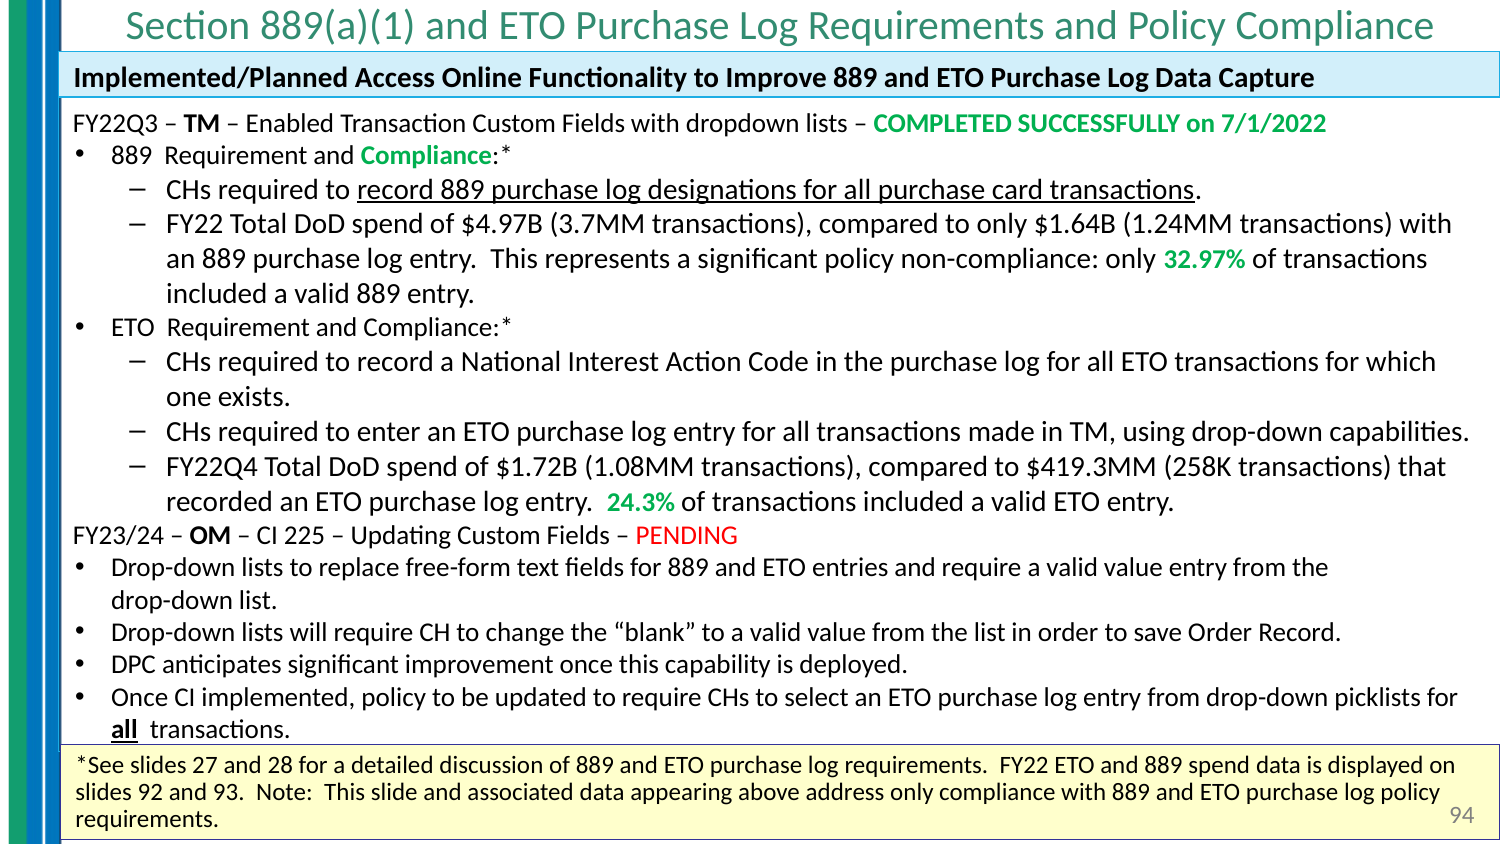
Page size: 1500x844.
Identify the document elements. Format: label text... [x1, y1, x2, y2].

text_box Implemented/Planned Access Online Functionality to Improve 889 and ETO Purchase Log Data Capture [58, 51, 1500, 97]
text_box *See slides 27 and 28 for a detailed discussion of 889 and ETO purchase log requirements. FY22 ETO and 889 spend data is displayed on slides 92 and 93. Note: This slide and associated data appearing above address only compliance with 889 and ETO purchase log policy requirements. [60, 744, 1500, 840]
text_box 94 [1409, 791, 1490, 837]
title Section 889(a)(1) and ETO Purchase Log Requirements and Policy Compliance [60, 0, 1500, 51]
picture [29, 0, 1500, 844]
picture [0, 0, 26, 844]
text_box FY22Q3 – TM – Enabled Transaction Custom Fields with dropdown lists – COMPLETED SUCCESSFULLY on 7/1/2022 889 Requirement and Compliance:* CHs required to record 889 purchase log designations for all purchase card transactions. FY22 Total DoD spend of $4.97B (3.7MM transactions), compared to only $1.64B (1.24MM transactions) with an 889 purchase log entry. This represents a significant policy non-compliance: only 32.97% of transactions included a valid 889 entry. ETO Requirement and Compliance:* CHs required to record a National Interest Action Code in the purchase log for all ETO transactions for which one exists. CHs required to enter an ETO purchase log entry for all transactions made in TM, using drop-down capabilities. FY22Q4 Total DoD spend of $1.72B (1.08MM transactions), compared to $419.3MM (258K transactions) that recorded an ETO purchase log entry. 24.3% of transactions included a valid ETO entry. FY23/24 – OM – CI 225 – Updating Custom Fields – PENDING Drop-down lists to replace free-form text fields for 889 and ETO entries and require a valid value entry from the drop-down list. Drop-down lists will require CH to change the “blank” to a valid value from the list in order to save Order Record. DPC anticipates significant improvement once this capability is deployed. Once CI implemented, policy to be updated to require CHs to select an ETO purchase log entry from drop-down picklists for all transactions. [58, 97, 1500, 752]
